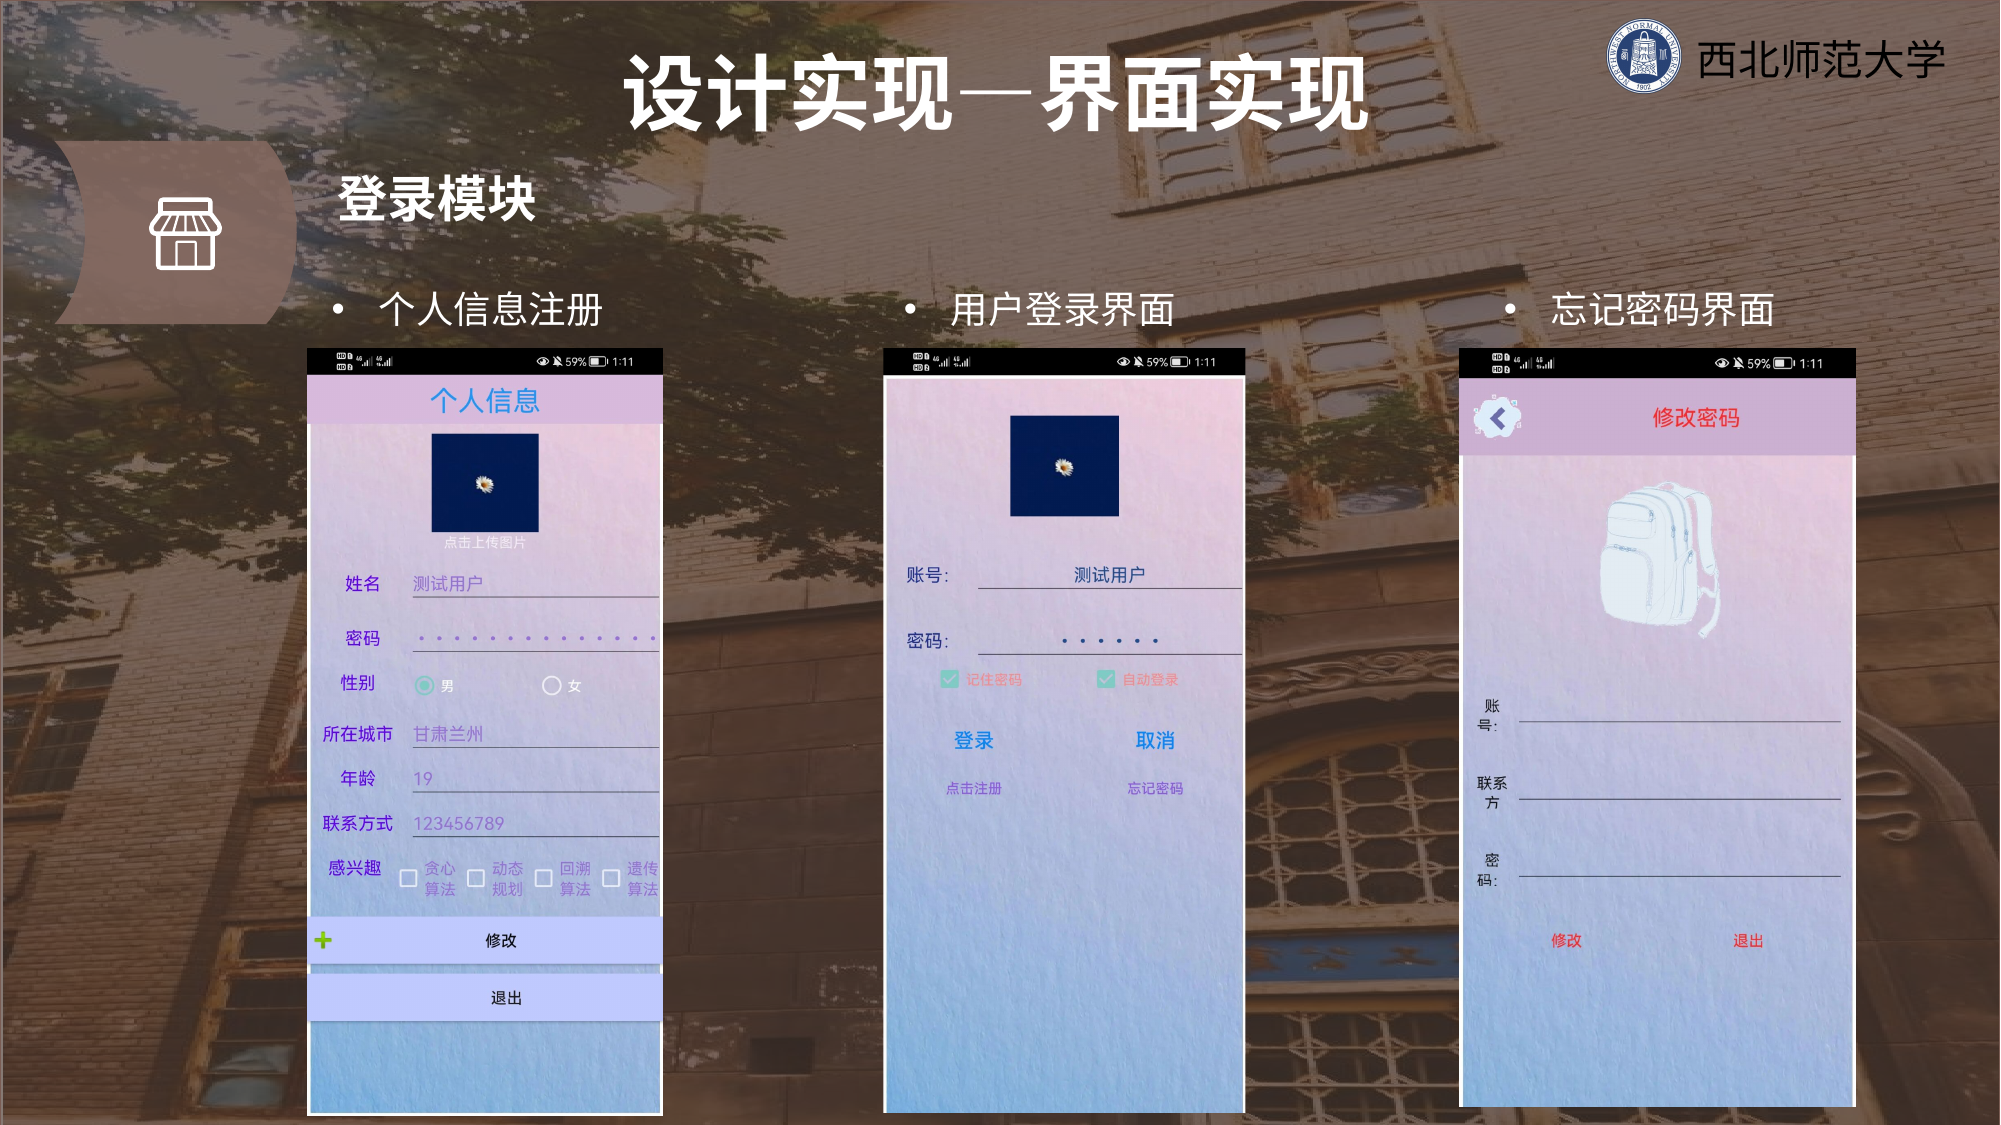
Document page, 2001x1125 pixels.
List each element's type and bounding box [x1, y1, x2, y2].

picture [1458, 348, 1856, 1107]
picture [307, 348, 663, 1116]
picture [883, 348, 1246, 1112]
text_box [0, 0, 2000, 1125]
text_box [54, 140, 664, 325]
